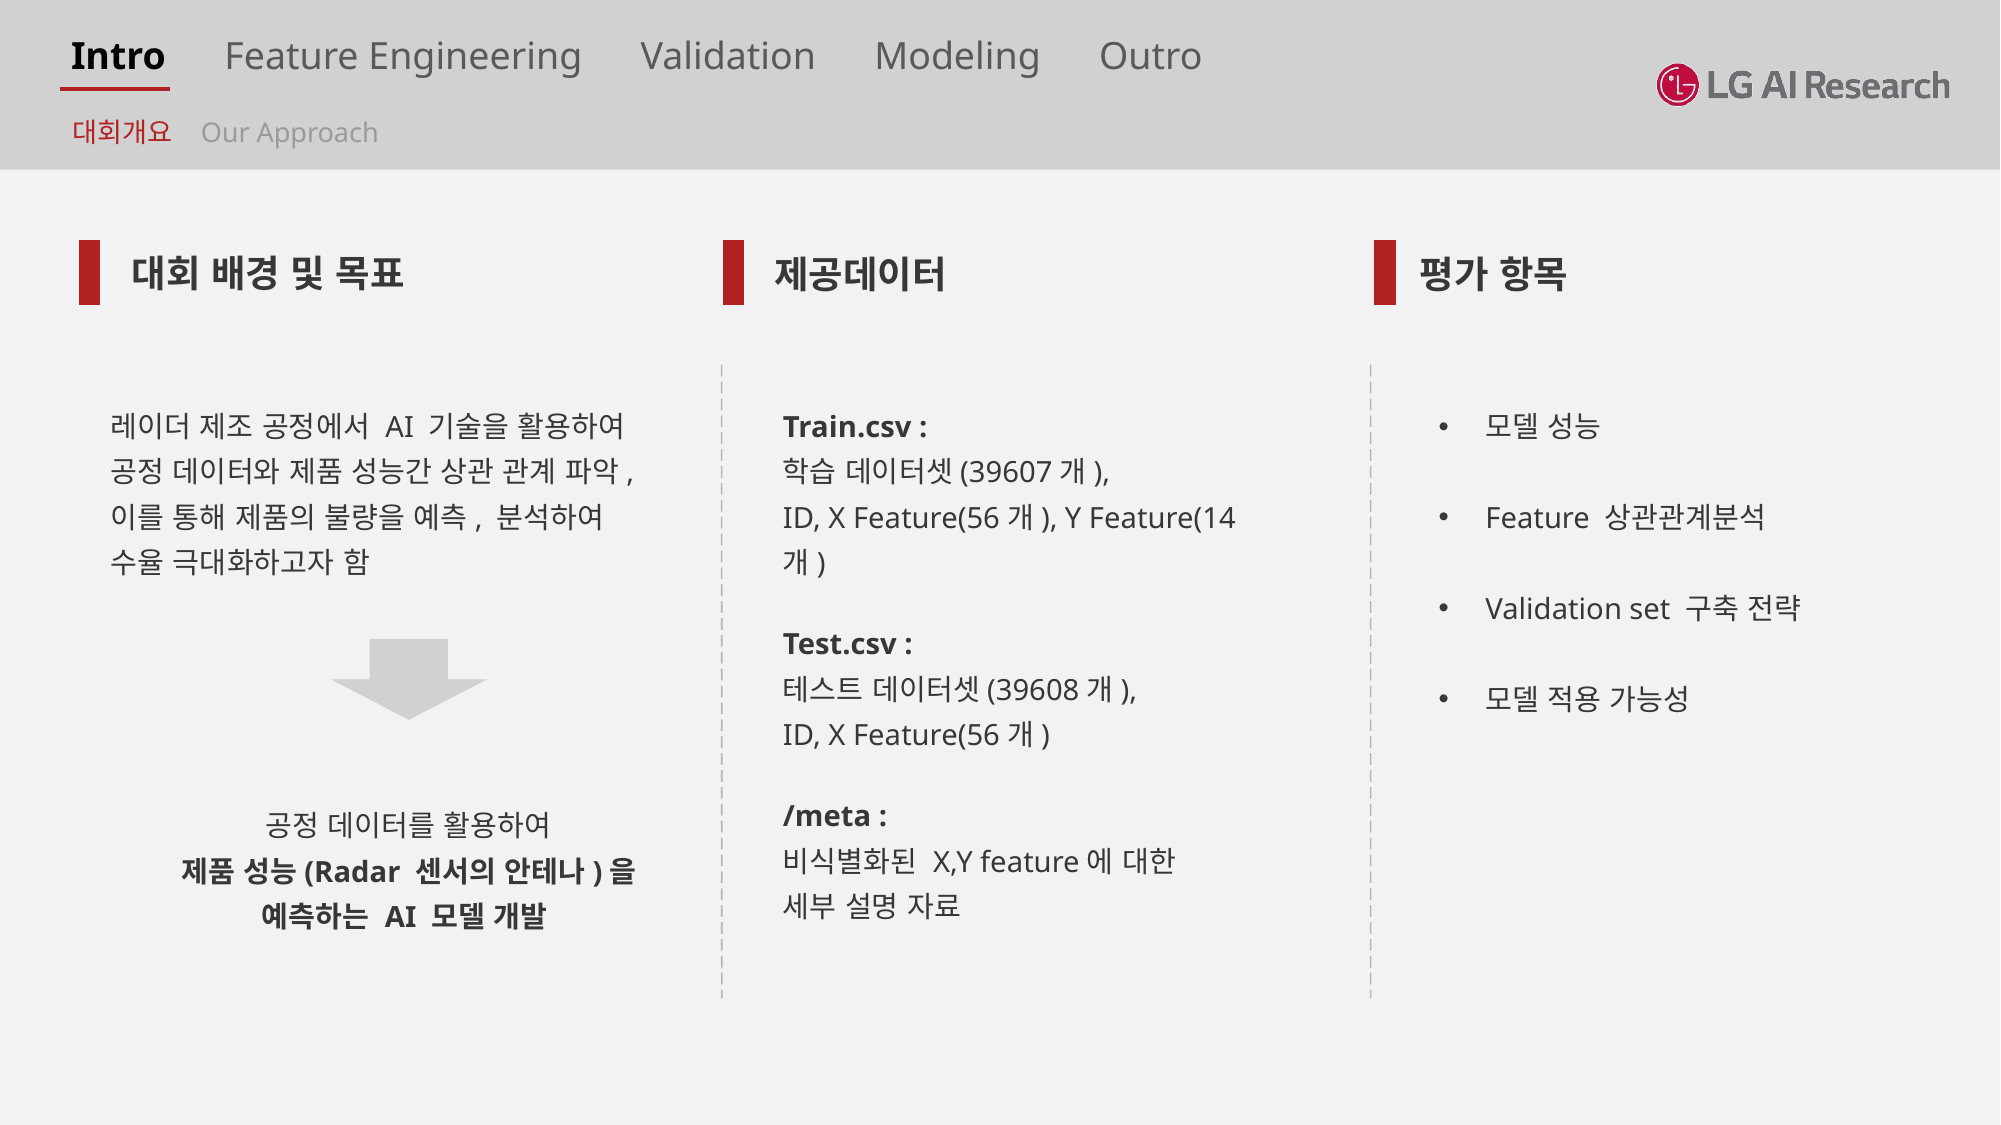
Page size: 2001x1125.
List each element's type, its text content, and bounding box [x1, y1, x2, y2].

text_box [79, 240, 100, 305]
text_box Train.csv : 학습 데이터셋(39607개), ID, X Feature(56개), Y Feature(14개) Test.csv : 테스트 데이터셋(39608개), ID, X Feature(56개) /meta : 비식별화된 X,Y feature에 대한 세부 설명 자료 [768, 390, 1290, 1022]
text_box [1374, 240, 1396, 305]
text_box [723, 240, 744, 305]
text_box 모델 성능 Feature 상관관계분석 Validation set 구축 전략 모델 적용 가능성 [1423, 390, 1939, 724]
text_box 레이더 제조 공정에서 AI 기술을 활용하여 공정 데이터와 제품 성능간 상관 관계 파악, 이를 통해 제품의 불량을 예측, 분석하여 수율 극대화하고자 함 [96, 390, 722, 626]
text_box [330, 637, 488, 721]
picture [1615, 0, 1991, 183]
text_box 제공데이터 [759, 243, 1008, 304]
text_box 대회 배경 및 목표 [116, 242, 467, 302]
text_box 평가 항목 [1404, 243, 1722, 304]
text_box Intro Feature Engineering Validation Modeling Outro [56, 18, 1584, 97]
text_box 공정 데이터를 활용하여 제품 성능(Radar 센서의 안테나)을 예측하는 AI 모델 개발 [143, 789, 675, 941]
text_box 대회개요 Our Approach [58, 107, 470, 156]
